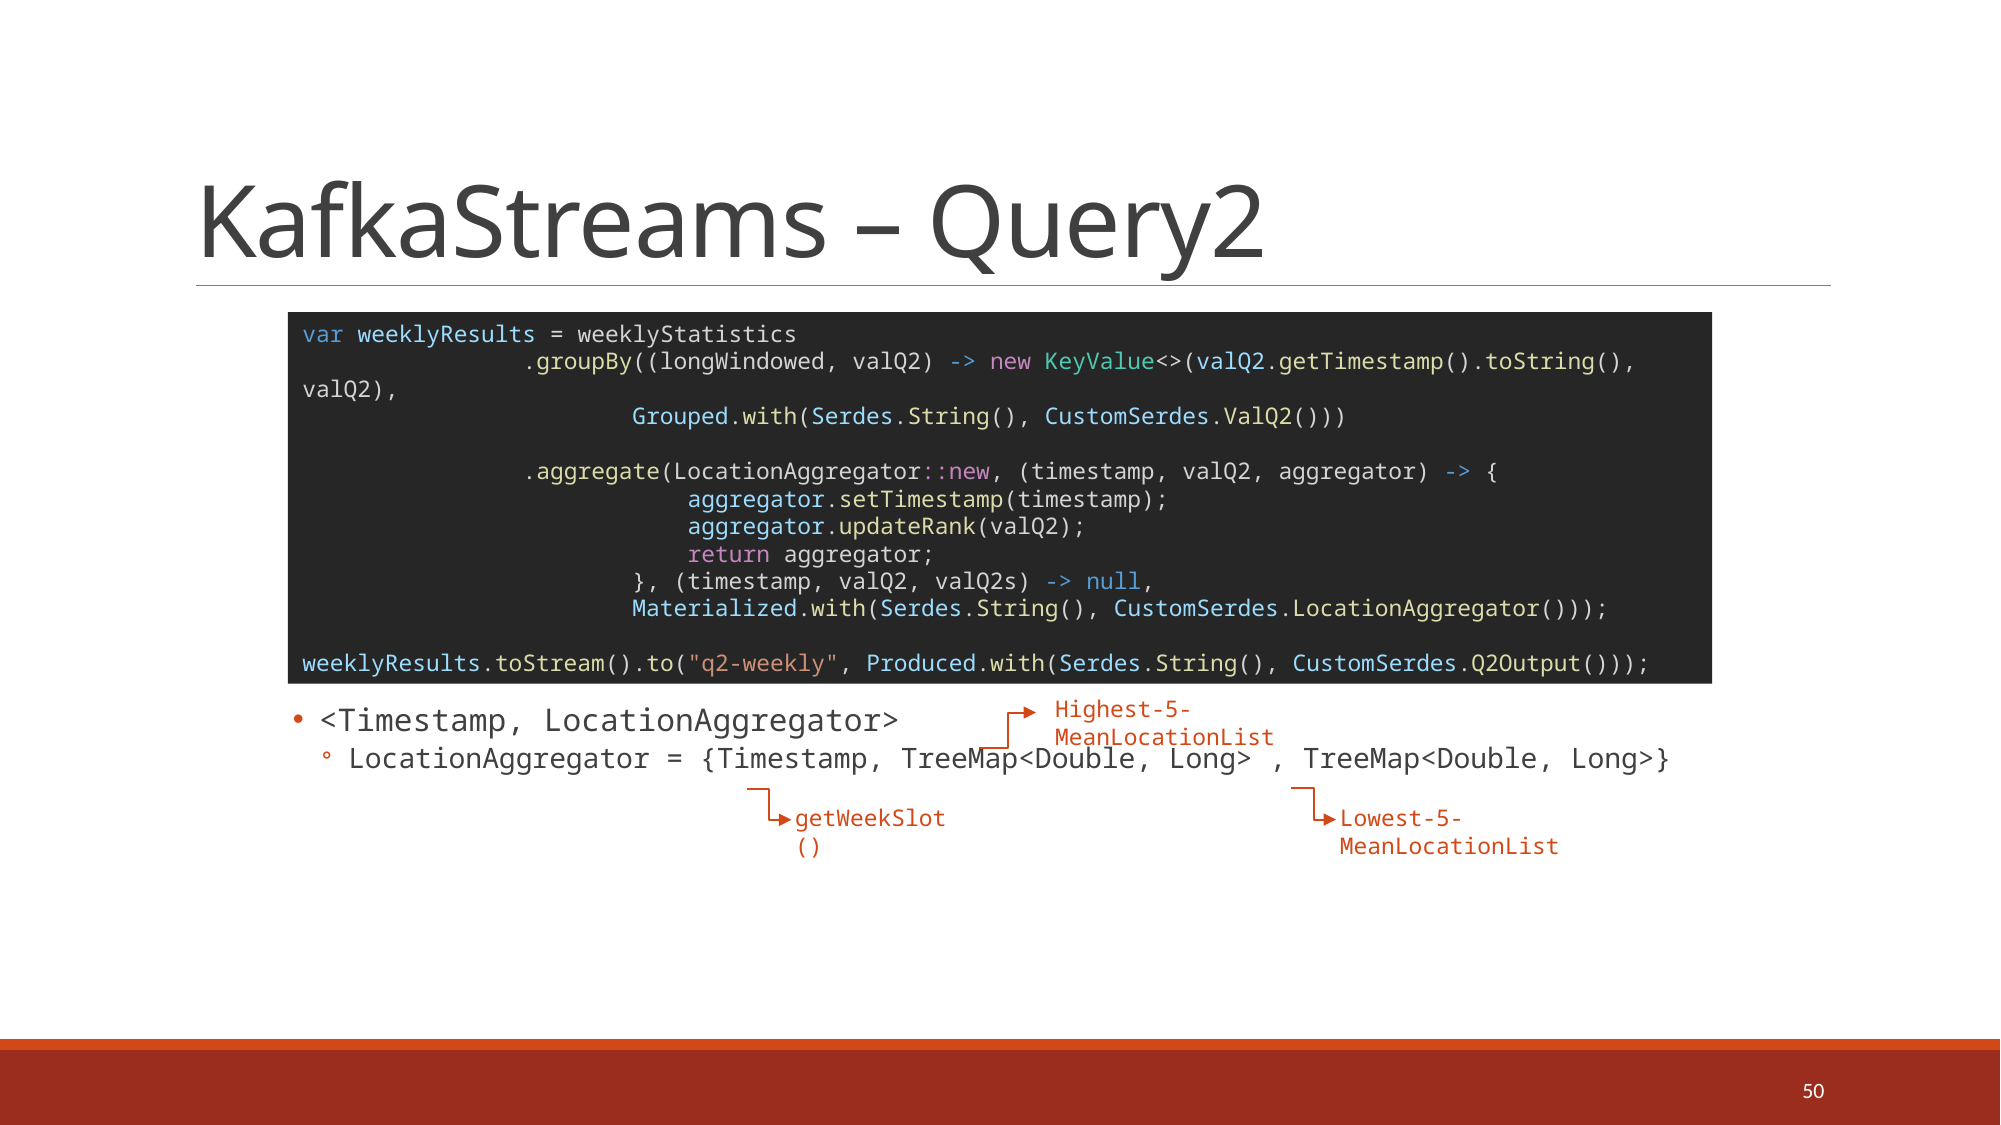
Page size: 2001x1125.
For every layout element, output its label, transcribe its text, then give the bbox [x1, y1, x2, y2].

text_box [1290, 787, 1337, 821]
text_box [978, 711, 1037, 749]
slide_number 50 [1624, 1059, 1840, 1120]
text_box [746, 788, 792, 821]
text_box Highest-5-MeanLocationList [1040, 687, 1374, 758]
text_box var weeklyResults = weeklyStatistics .groupBy((longWindowed, valQ2) -> new KeyValue<>(valQ2.getTimestamp().toString(), valQ2), Grouped.with(Serdes.String(), CustomSerdes.ValQ2())) .aggregate(LocationAggregator::new, (timestamp, valQ2, aggregator) -> { aggregator.setTimestamp(timestamp); aggregator.updateRank(valQ2); return aggregator; }, (timestamp, valQ2, valQ2s) -> null, Materialized.with(Serdes.String(), CustomSerdes.LocationAggregator())); weeklyResults.toStream().to("q2-weekly", Produced.with(Serdes.String(), CustomSerdes.Q2Output())); [287, 312, 1713, 684]
text_box getWeekSlot() [780, 796, 969, 867]
title KafkaStreams – Query2 [180, 47, 1830, 285]
text_box Lowest-5-MeanLocationList [1325, 796, 1659, 866]
list <Timestamp, LocationAggregator> LocationAggregator = {Timestamp, TreeMap<Double, Long> , TreeMap<Double, Long>} [292, 696, 1691, 805]
